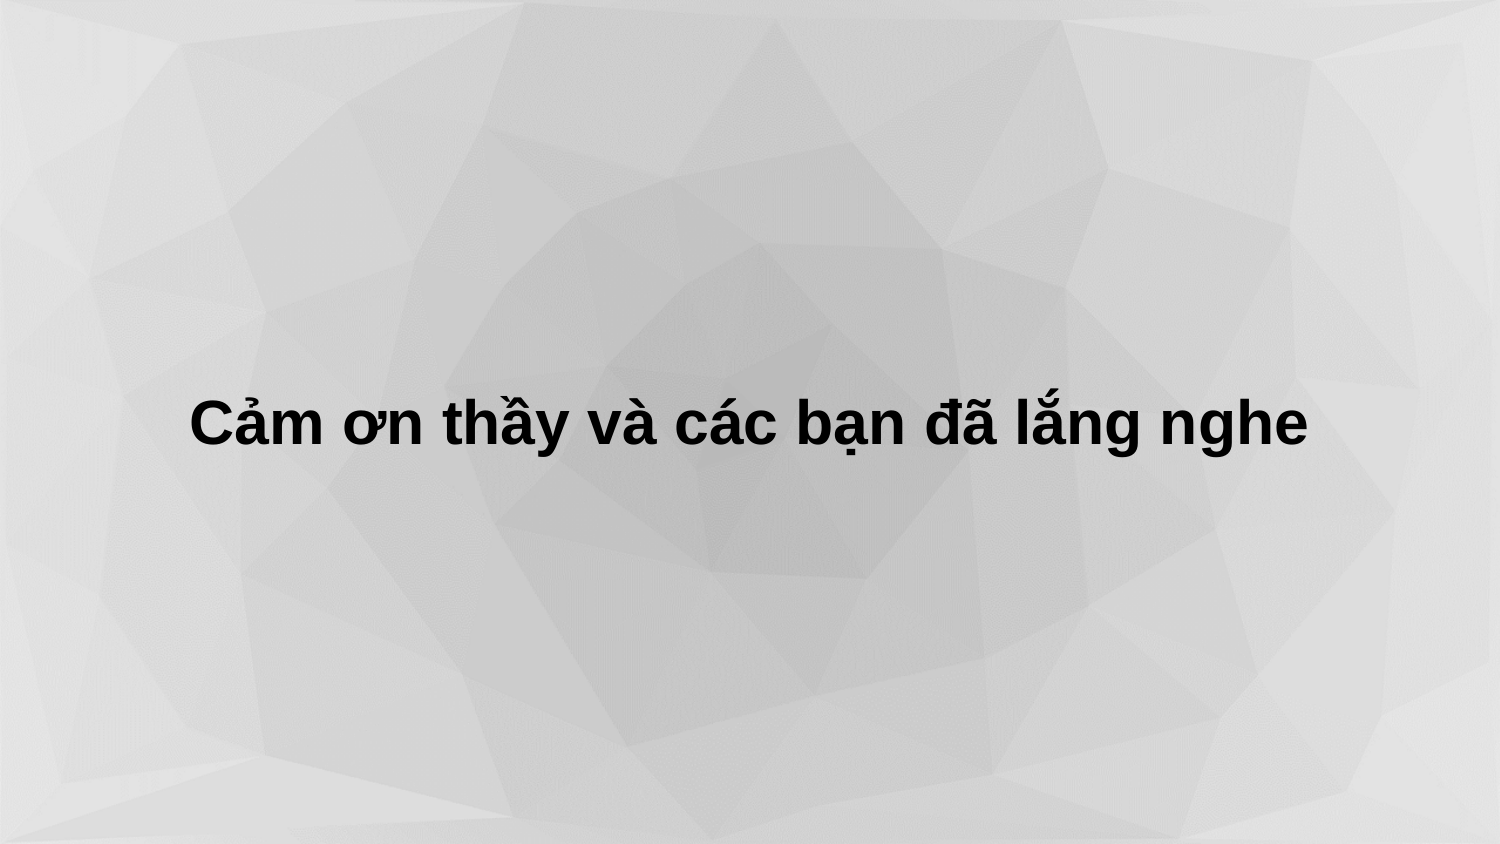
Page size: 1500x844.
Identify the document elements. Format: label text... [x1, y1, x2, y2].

title Cảm ơn thầy và các bạn đã lắng nghe [51, 367, 1449, 477]
picture [0, 0, 1500, 844]
